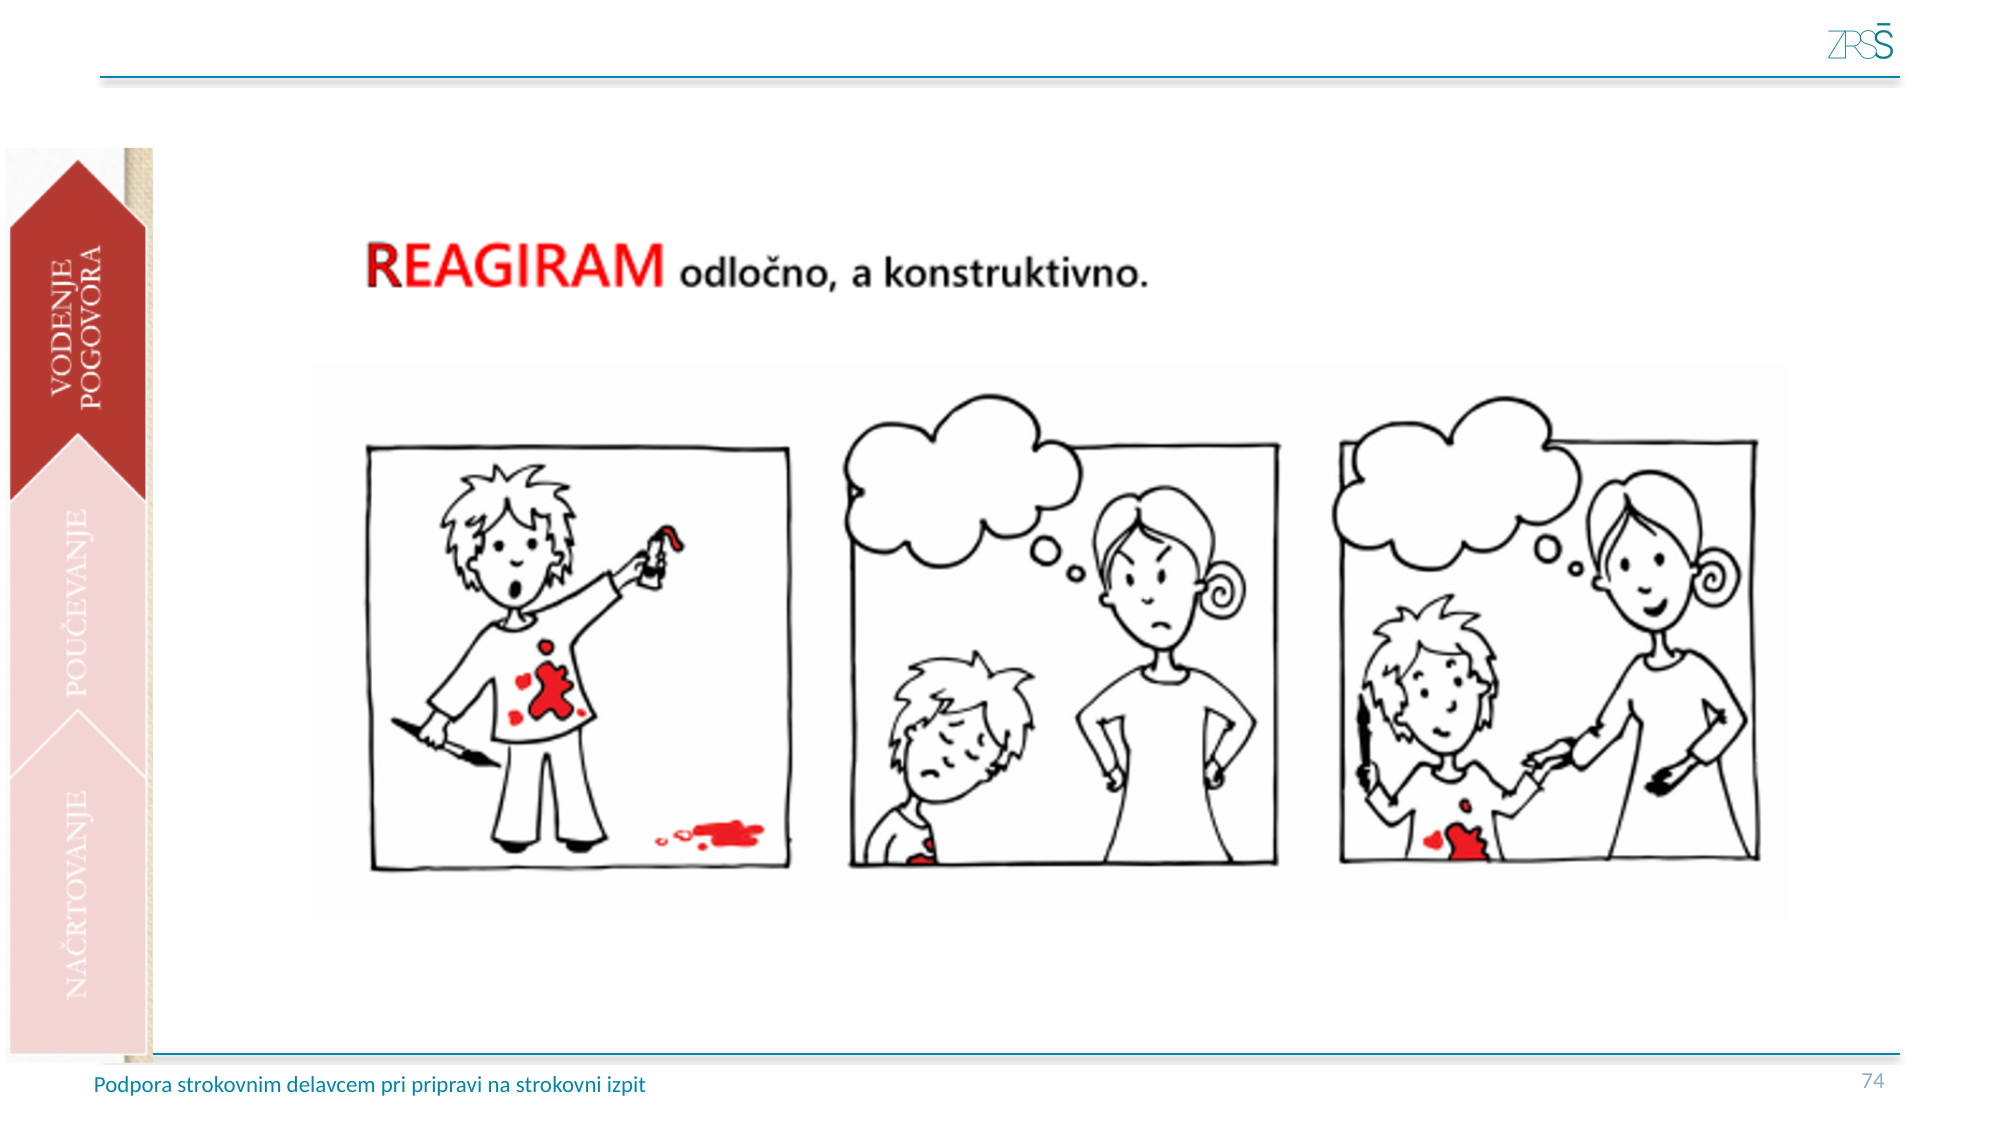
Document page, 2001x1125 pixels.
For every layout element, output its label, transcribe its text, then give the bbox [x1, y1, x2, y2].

slide_number 75 [1433, 1057, 1900, 1118]
picture [1828, 23, 1893, 59]
text_box Podpora strokovnim delavcem pri pripravi na strokovni izpit [79, 1062, 1242, 1105]
picture [0, 148, 1789, 1062]
